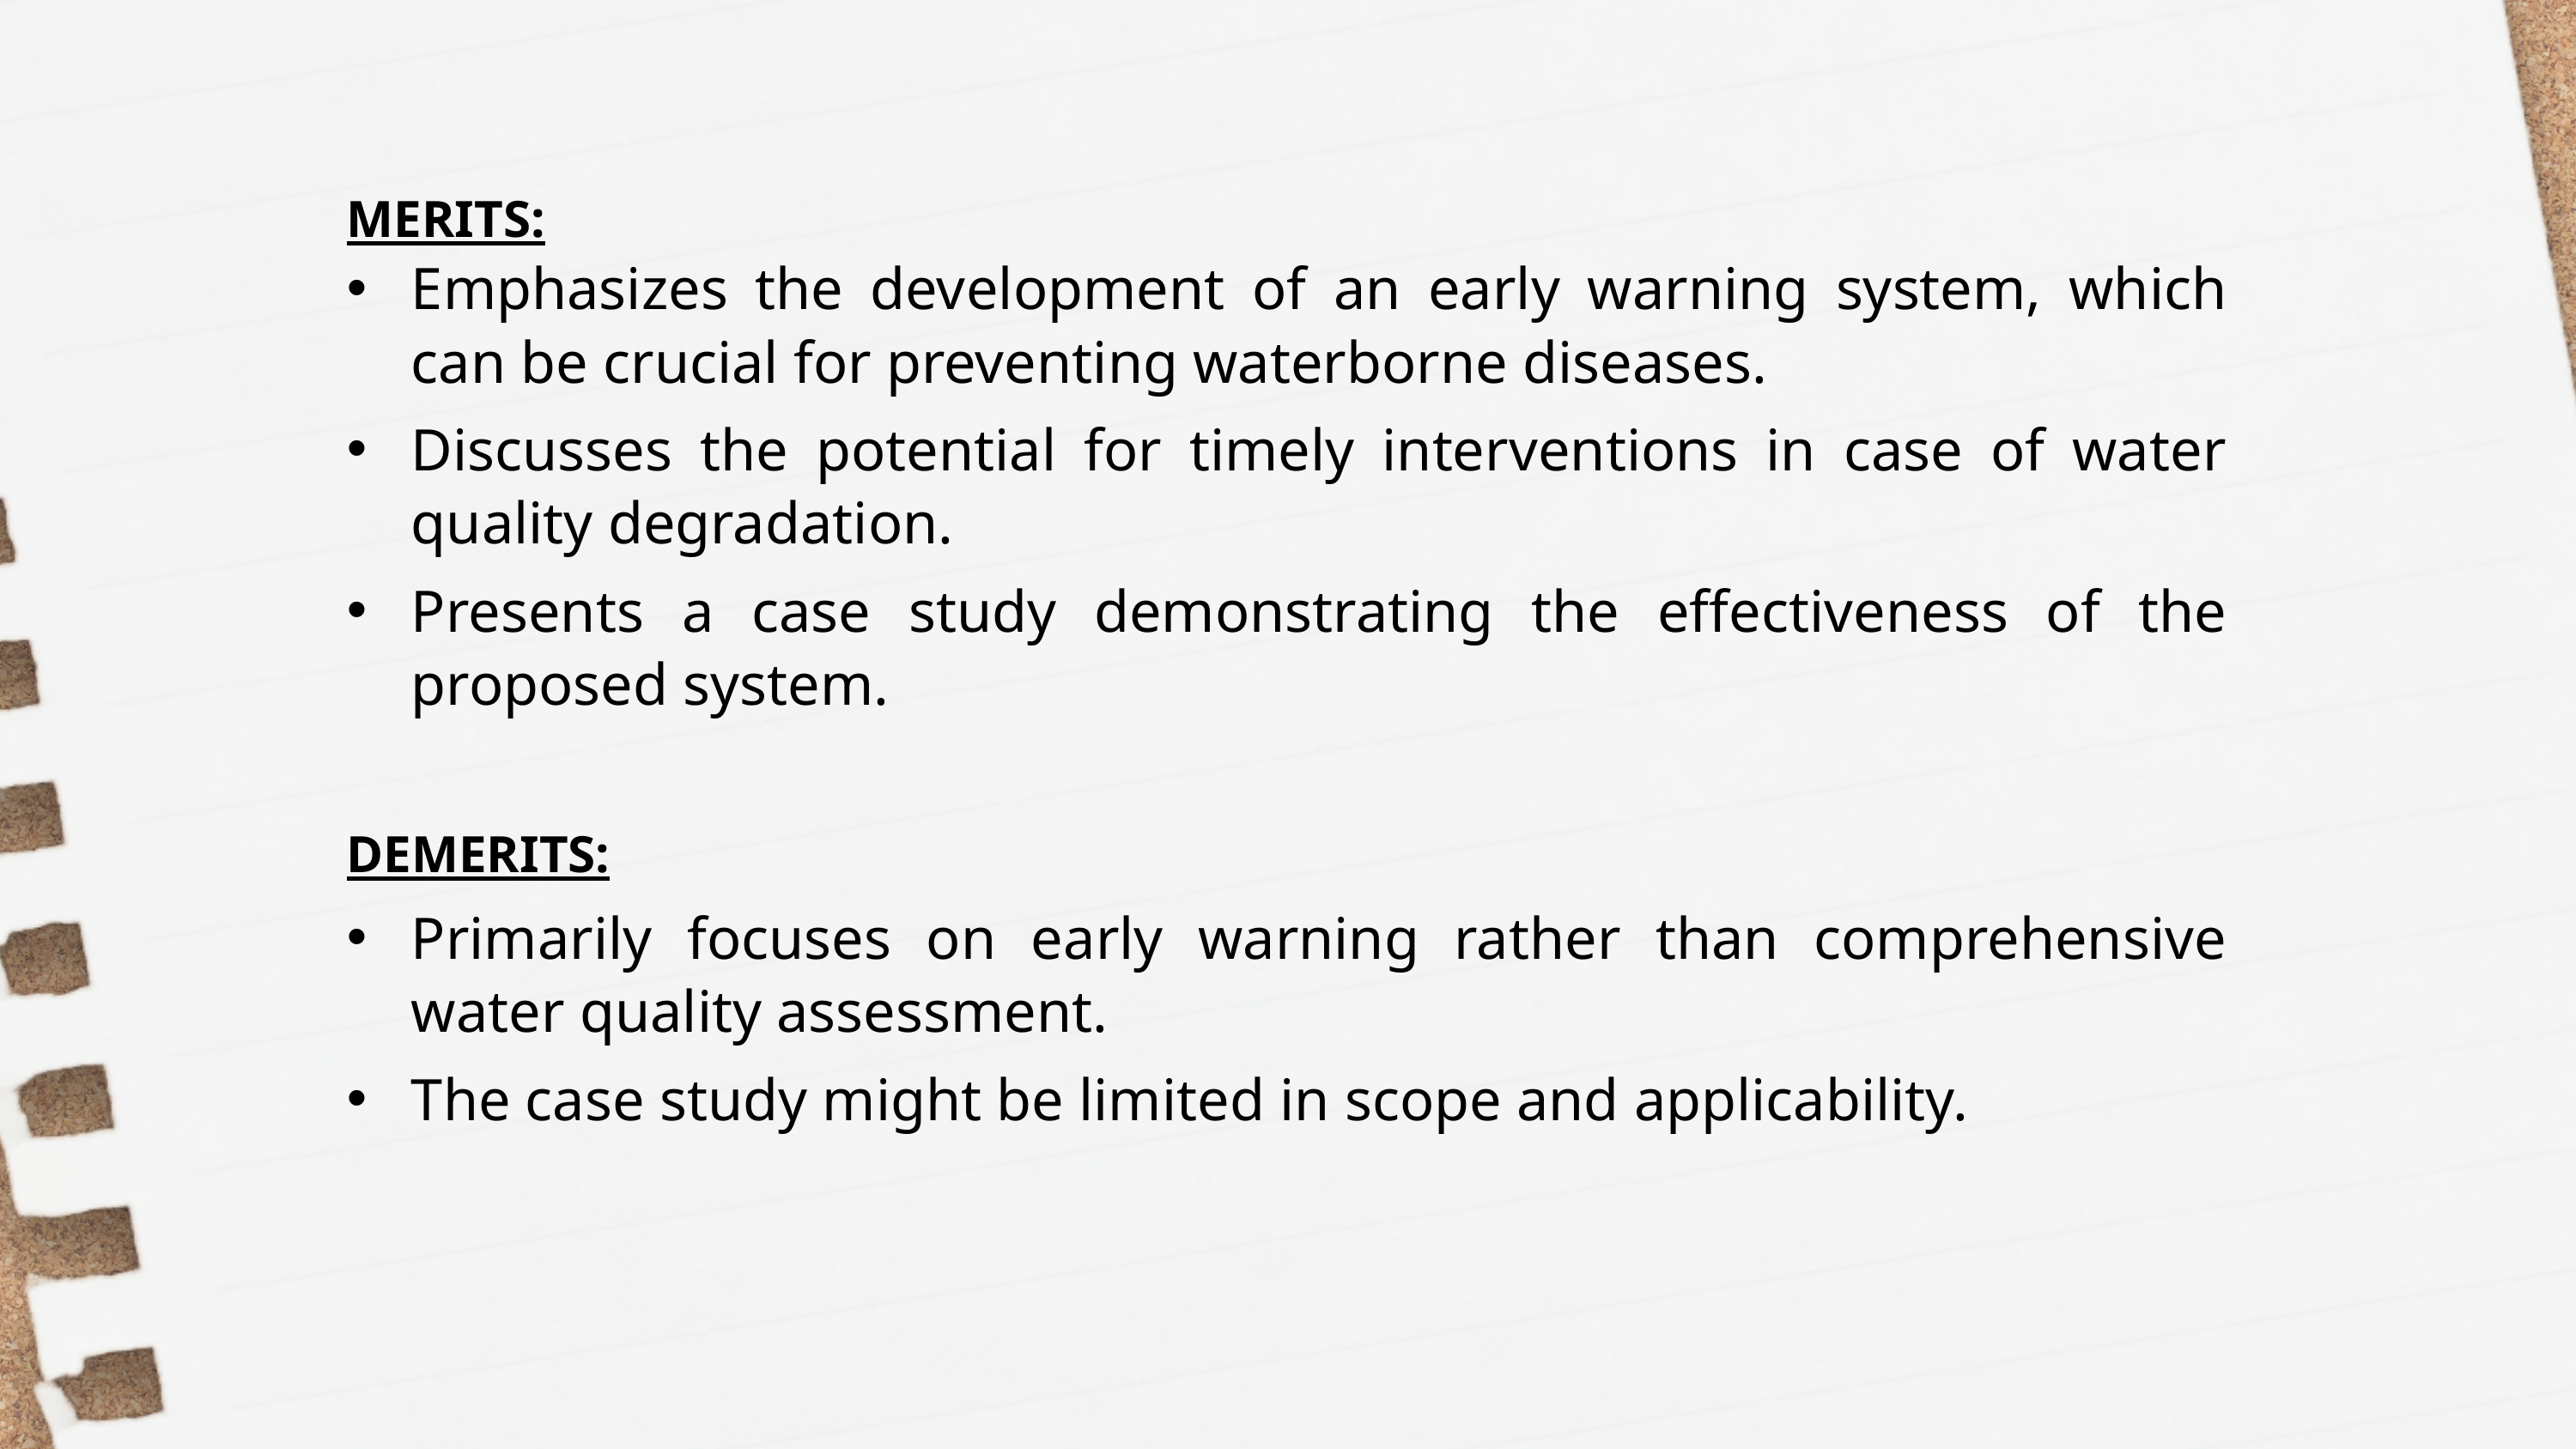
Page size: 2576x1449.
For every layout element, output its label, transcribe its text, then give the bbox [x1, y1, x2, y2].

text_box [556, 1061, 900, 1132]
text_box [0, 0, 2576, 1449]
text_box MERITS: Emphasizes the development of an early warning system, which can be crucial for preventing waterborne diseases. Discusses the potential for timely interventions in case of water quality degradation. Presents a case study demonstrating the effectiveness of the proposed system. DEMERITS: Primarily focuses on early warning rather than comprehensive water quality assessment. The case study might be limited in scope and applicability. [346, 27, 2229, 1449]
